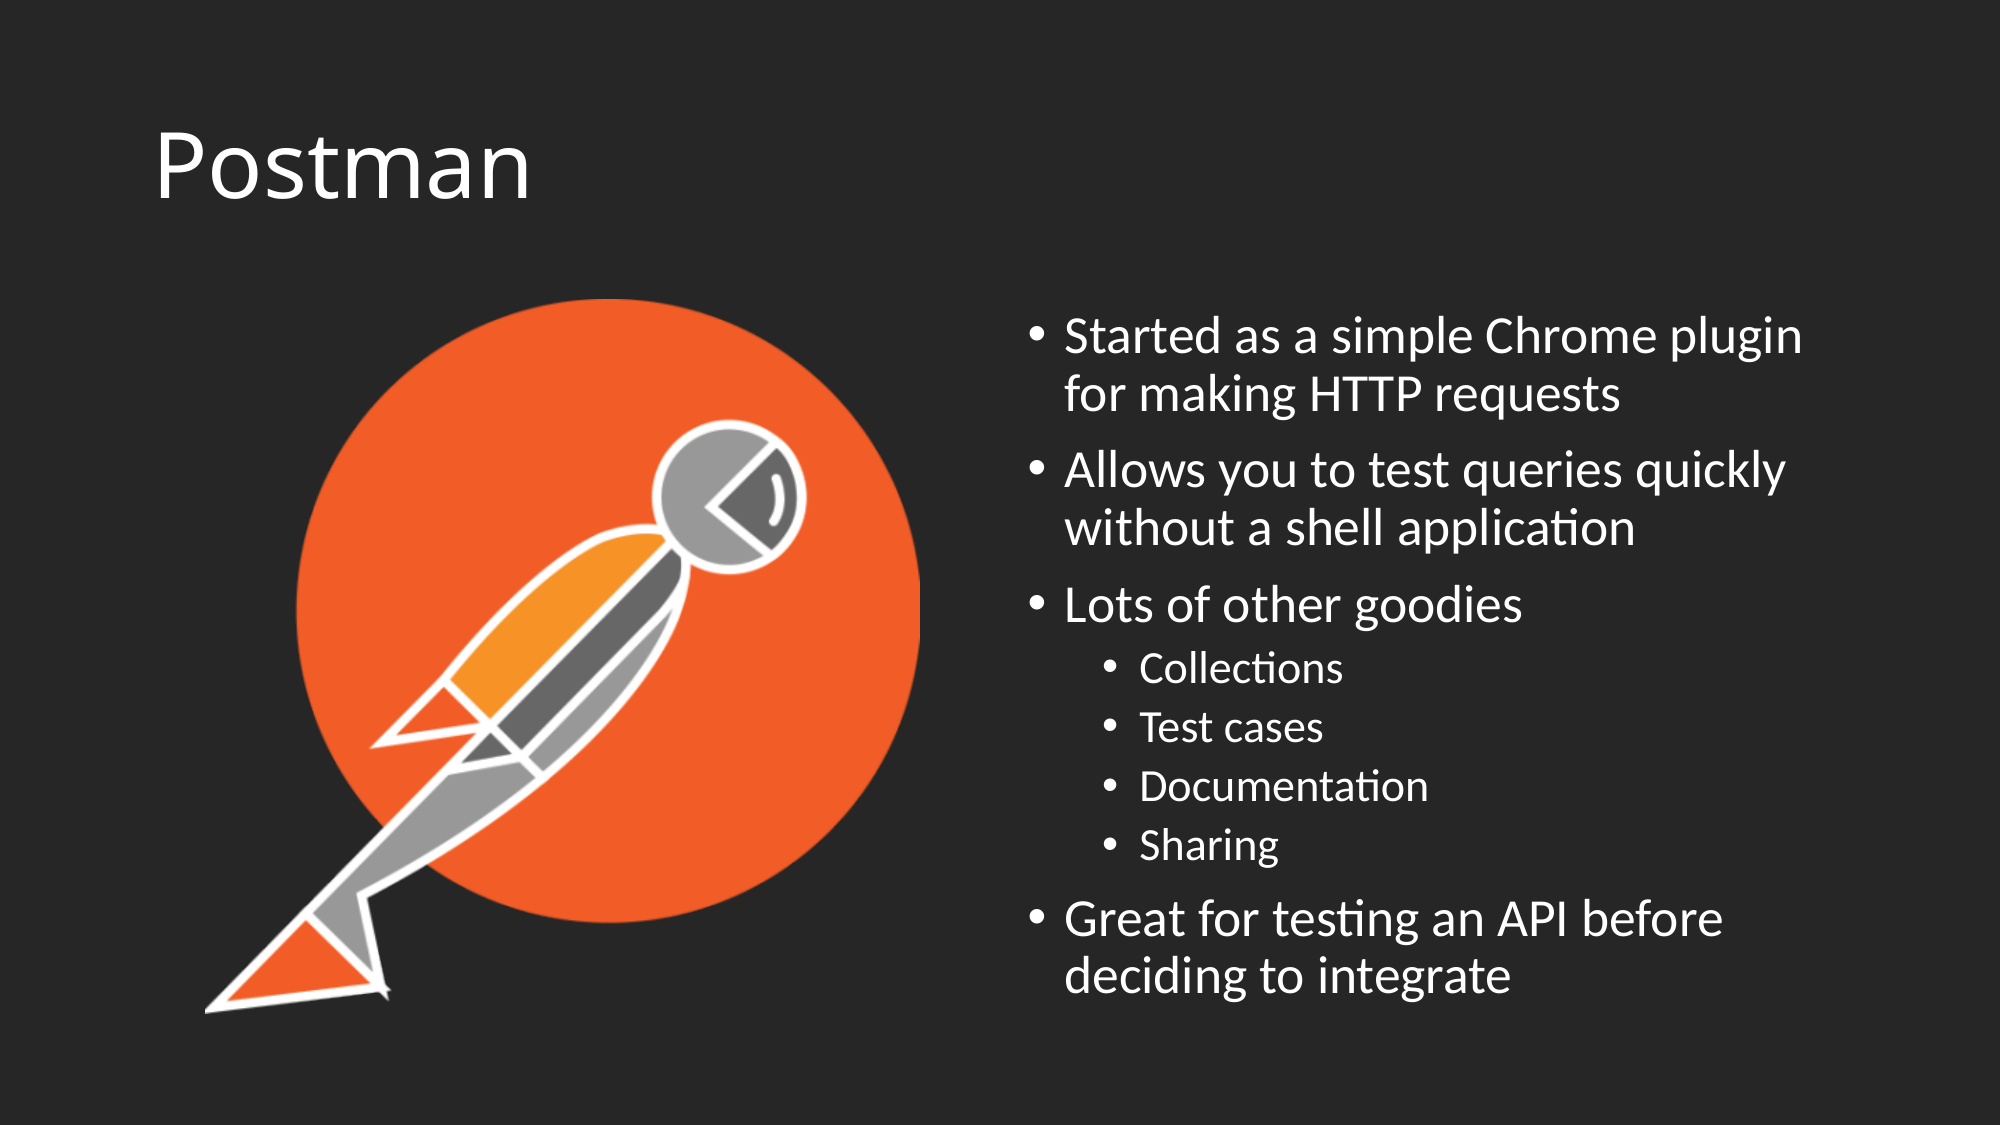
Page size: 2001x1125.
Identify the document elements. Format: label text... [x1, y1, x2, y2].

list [205, 299, 920, 1014]
title Postman [137, 59, 1863, 278]
list Started as a simple Chrome plugin for making HTTP requests Allows you to test queries quickly without a shell application Lots of other goodies Collections Test cases Documentation Sharing Great for testing an API before deciding to integrate [1012, 299, 1863, 1014]
